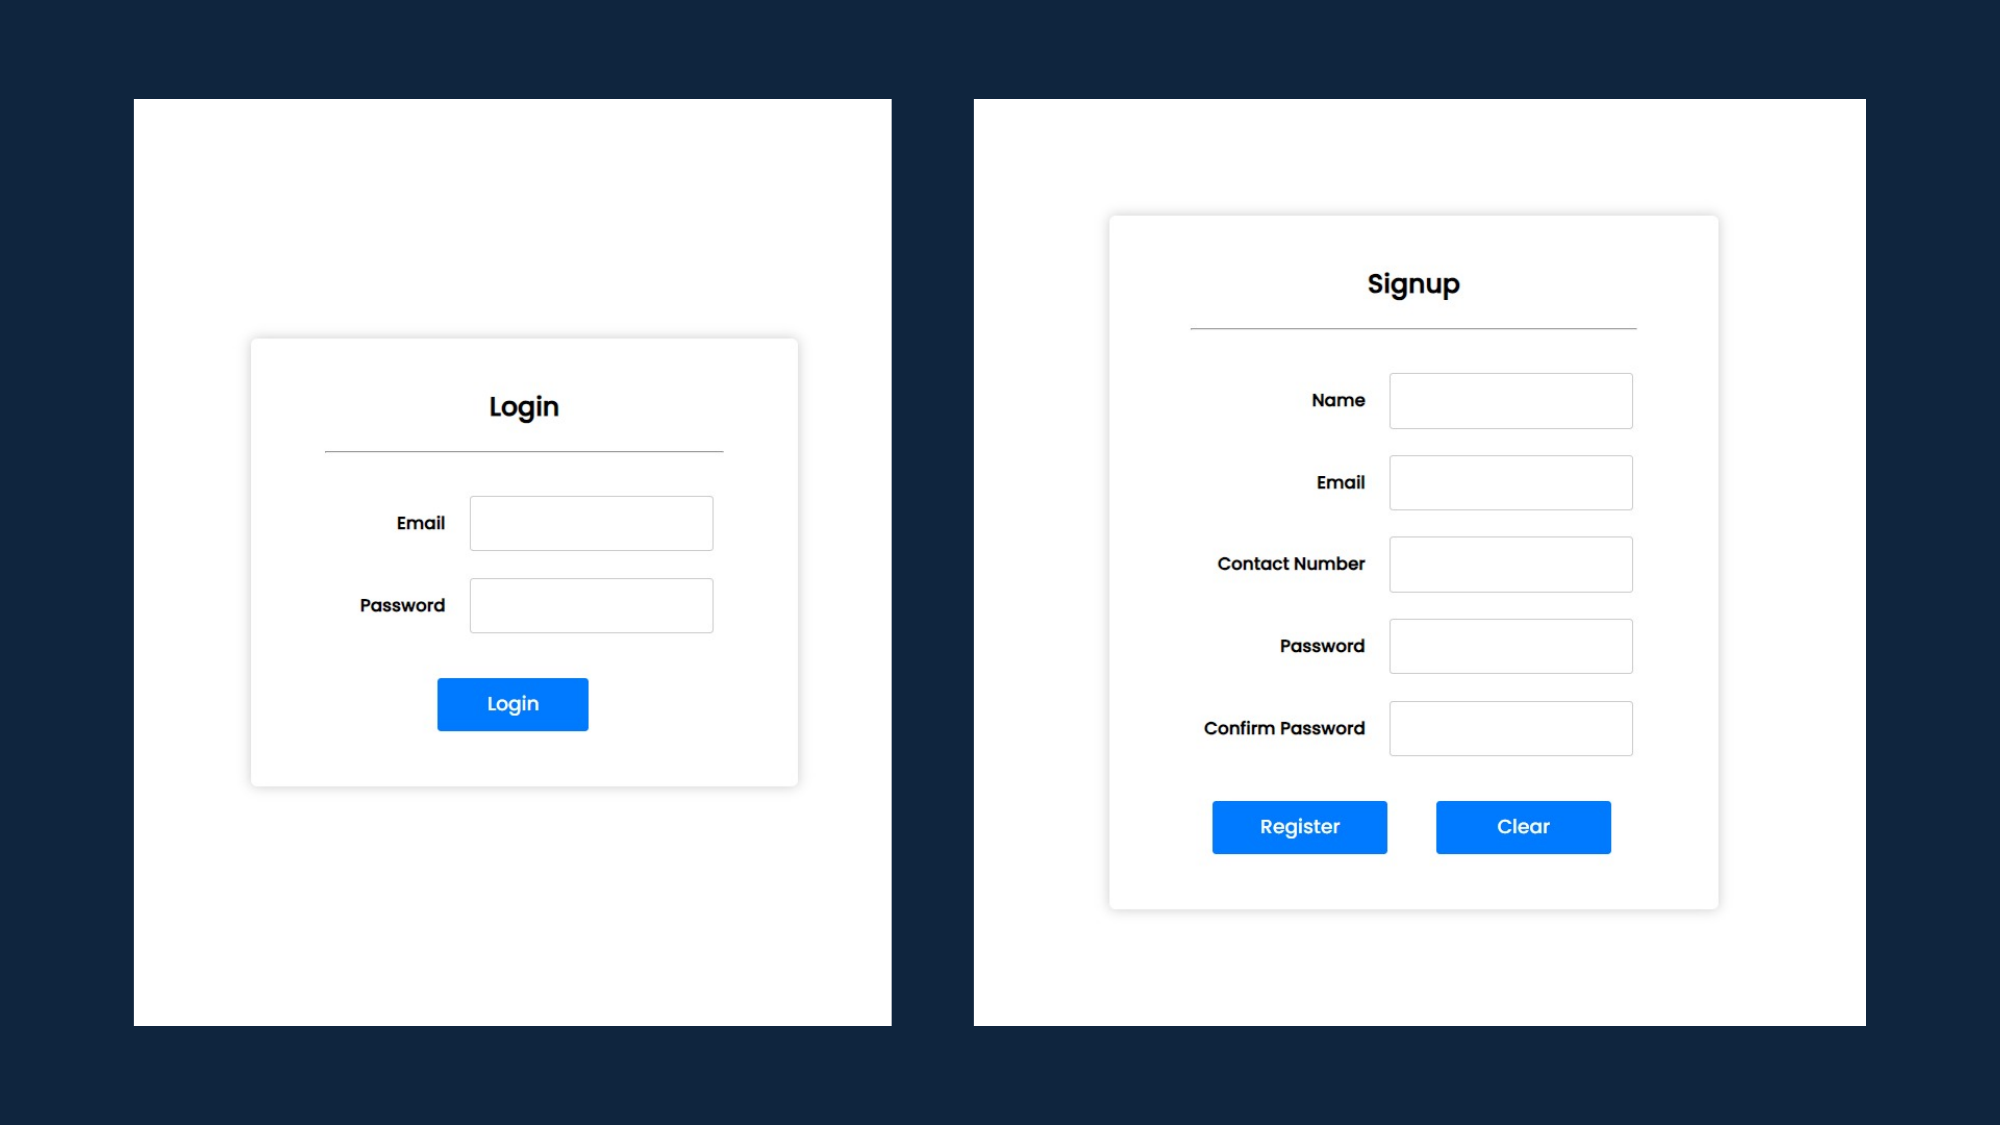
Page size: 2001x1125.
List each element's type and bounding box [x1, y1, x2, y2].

picture [107, 89, 1866, 1026]
